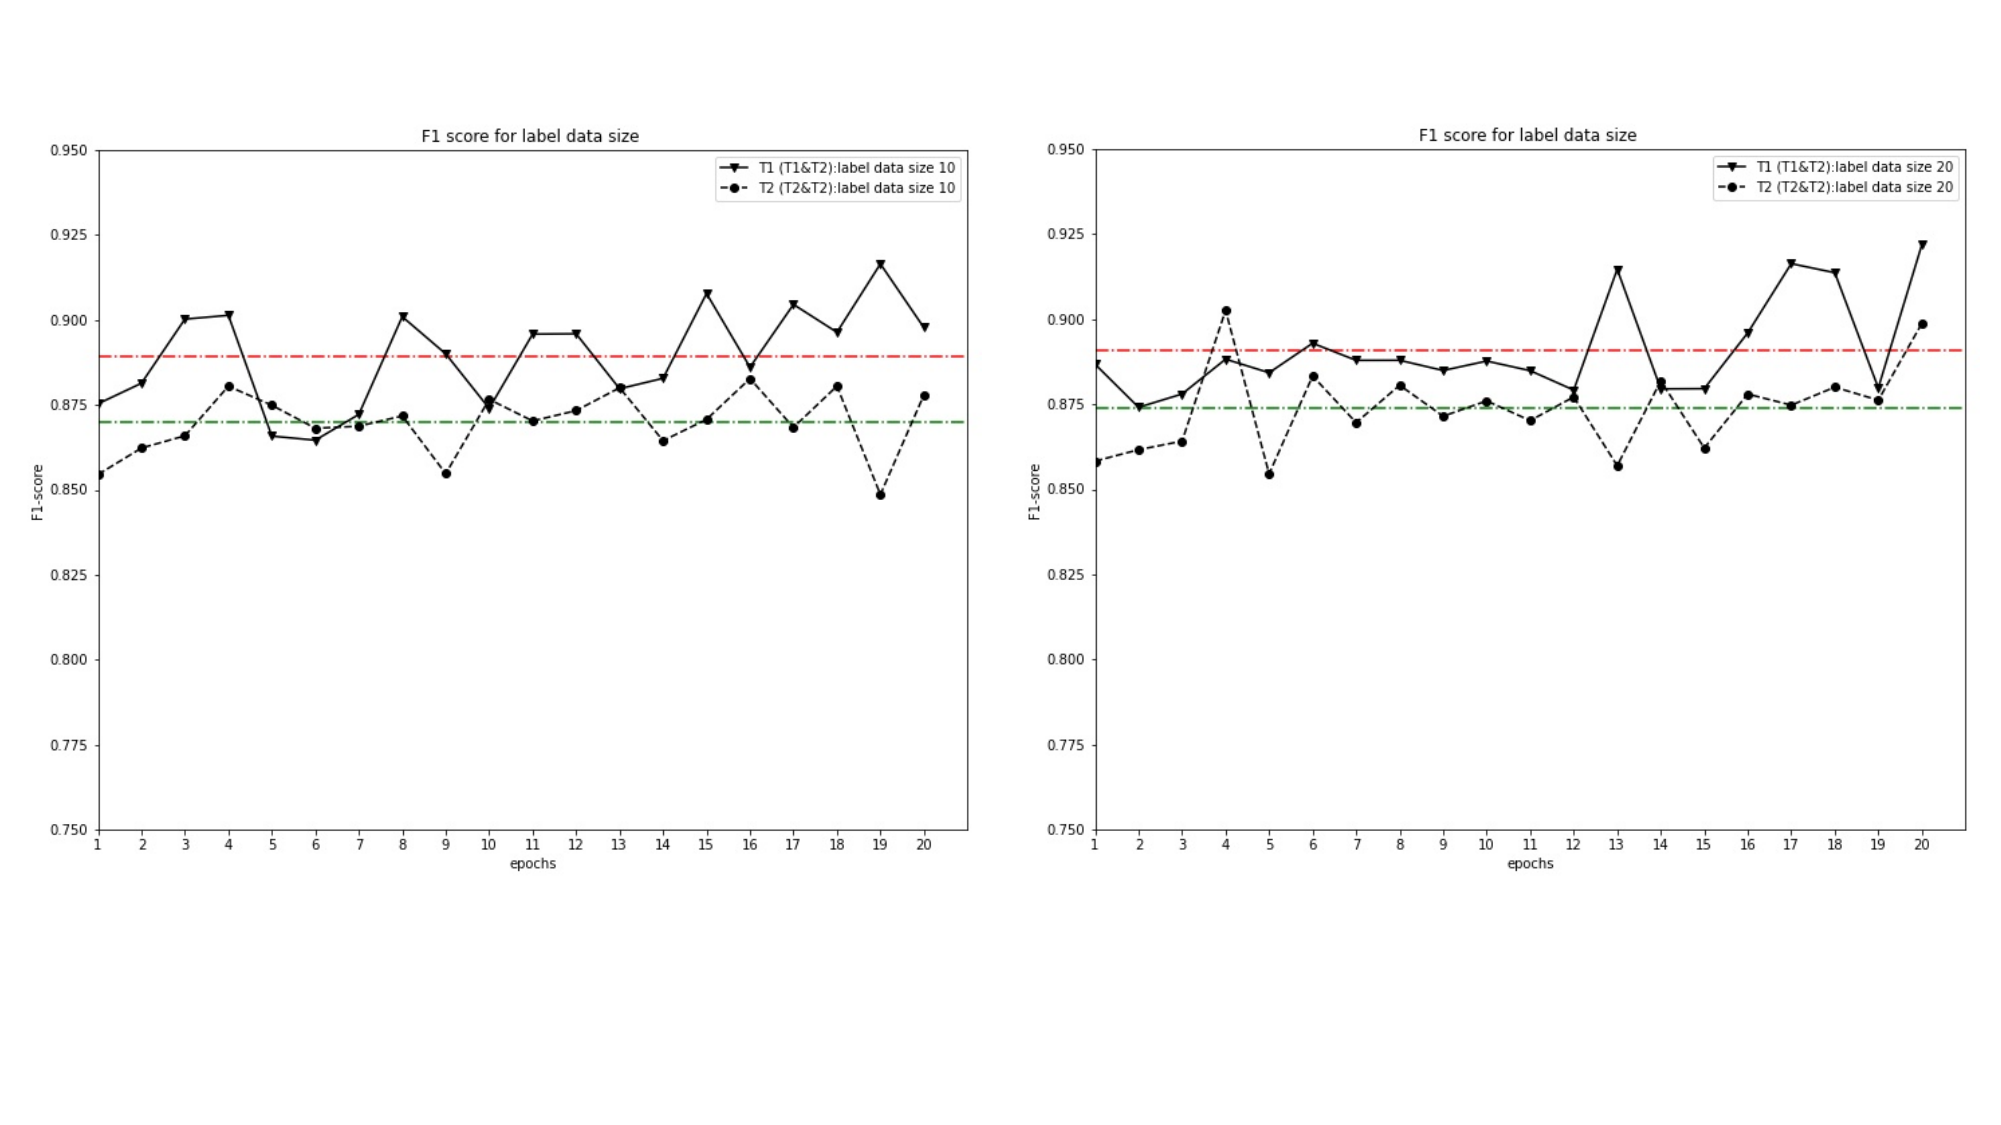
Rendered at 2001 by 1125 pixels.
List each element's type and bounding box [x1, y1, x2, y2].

picture [17, 114, 982, 886]
picture [1014, 113, 1980, 887]
